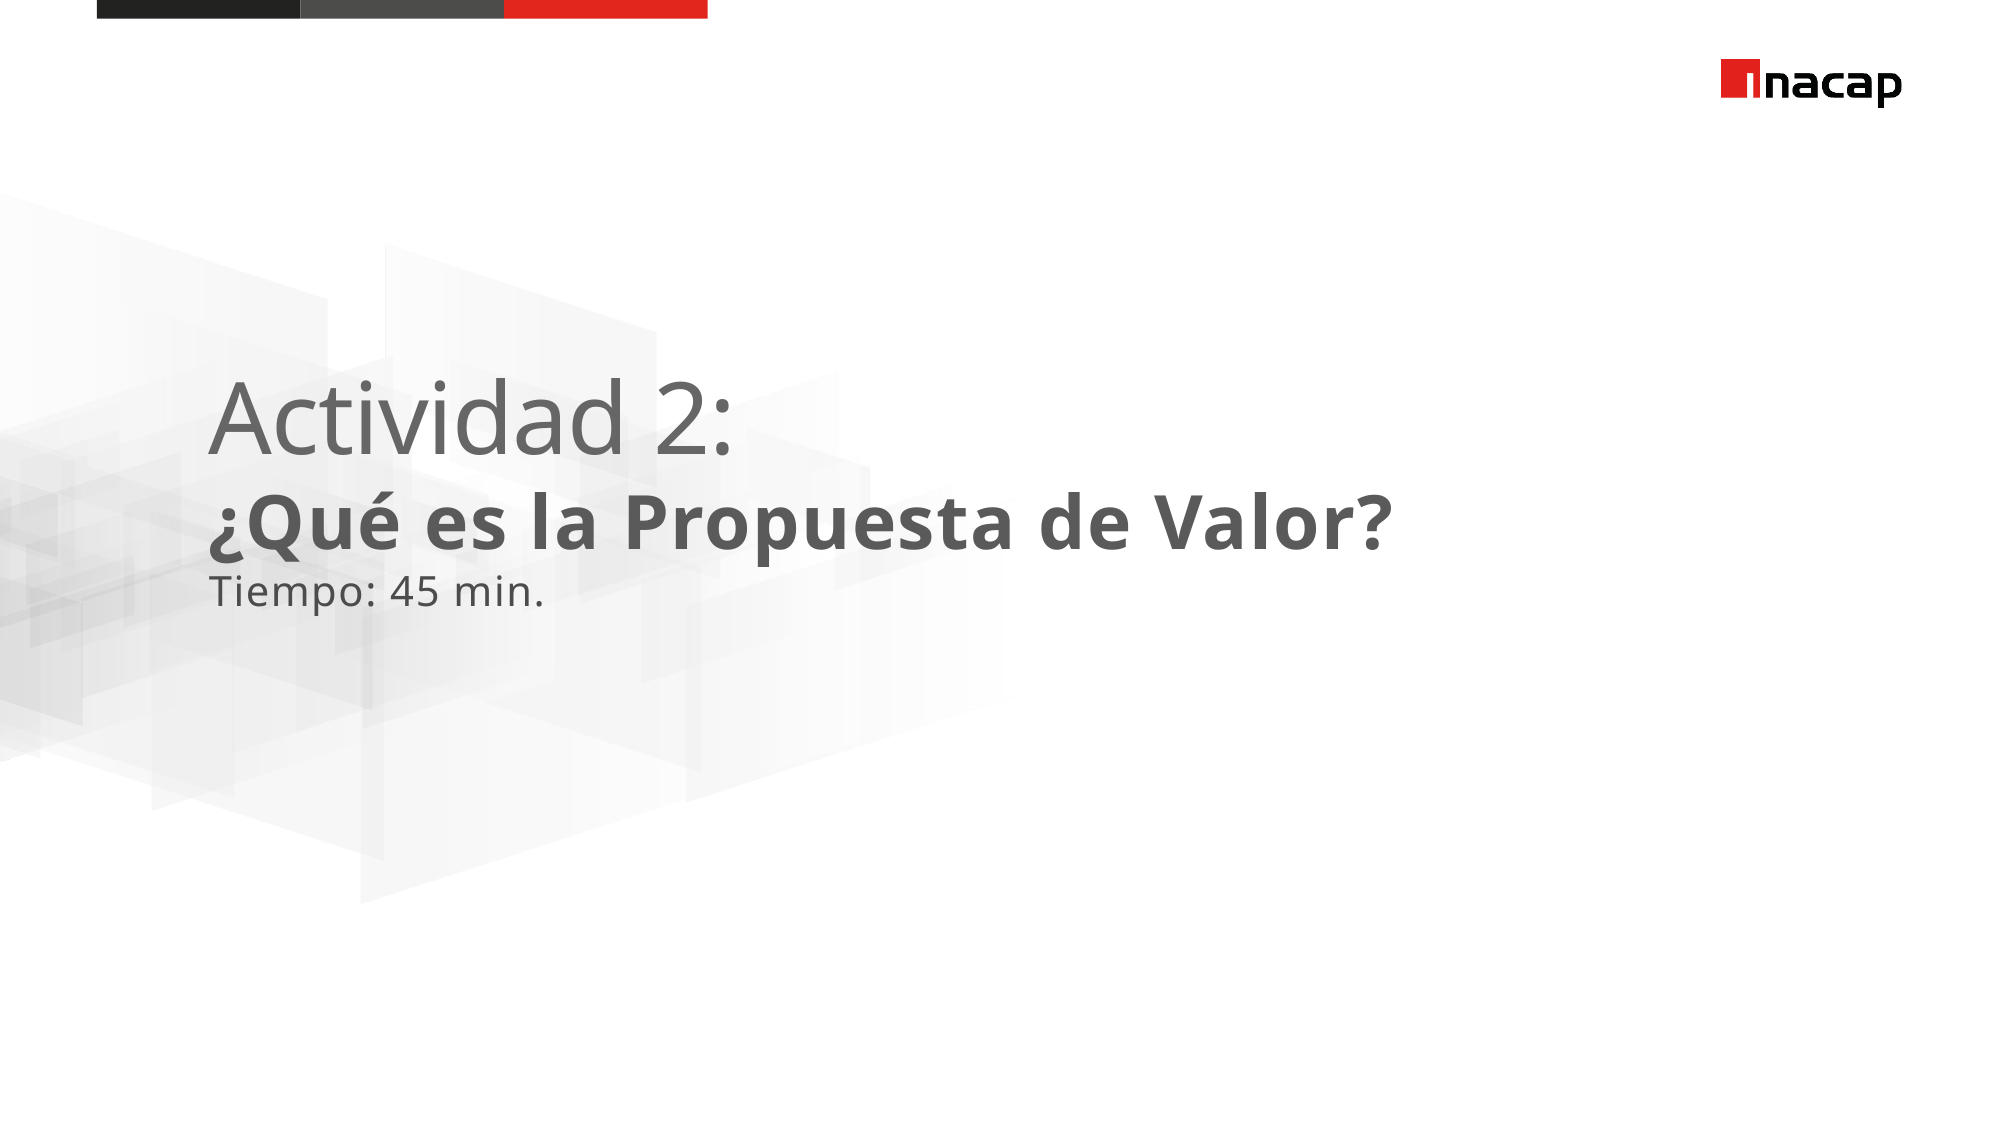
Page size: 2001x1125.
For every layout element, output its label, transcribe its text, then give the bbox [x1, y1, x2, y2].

text_box Actividad 2: ¿Qué es la Propuesta de Valor? Tiempo: 45 min. [1105, 347, 1434, 622]
picture [1721, 59, 1902, 108]
picture [0, 150, 1105, 904]
